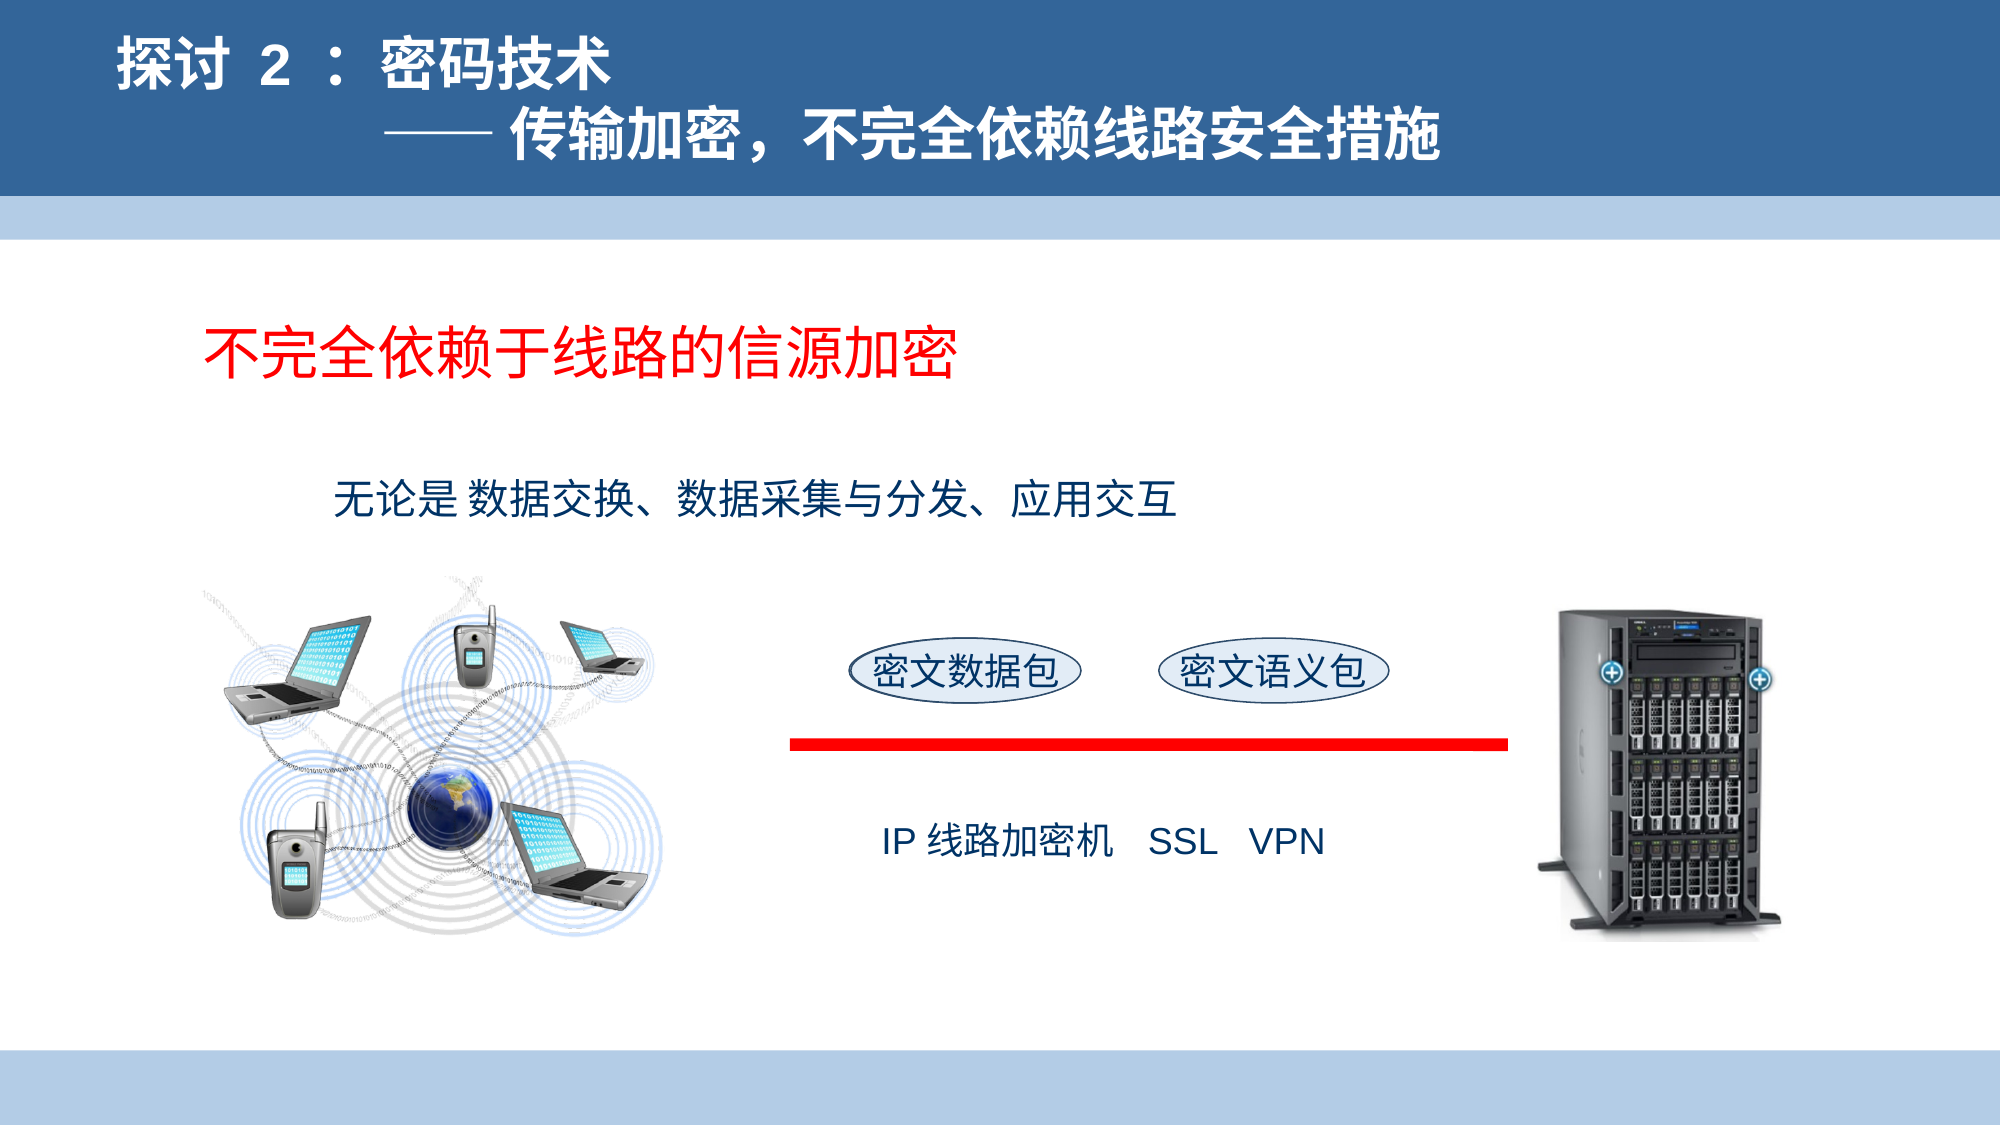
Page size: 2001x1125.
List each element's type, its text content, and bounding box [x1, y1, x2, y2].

text_box [0, 0, 2000, 195]
text_box 密文数据包 [850, 638, 1082, 703]
picture [201, 576, 673, 942]
text_box 密文语义包 [1158, 638, 1389, 703]
picture [1508, 604, 1812, 942]
text_box [0, 1049, 2000, 1125]
text_box 探讨 2 ：密码技术 —— 传输加密，不完全依赖线路安全措施 [100, 19, 1806, 175]
text_box 不完全依赖于线路的信源加密 无论是 数据交换、数据采集与分发、应用交互 [187, 308, 1405, 534]
text_box [0, 195, 2000, 241]
text_box IP线路加密机 SSL VPN [866, 809, 1431, 870]
